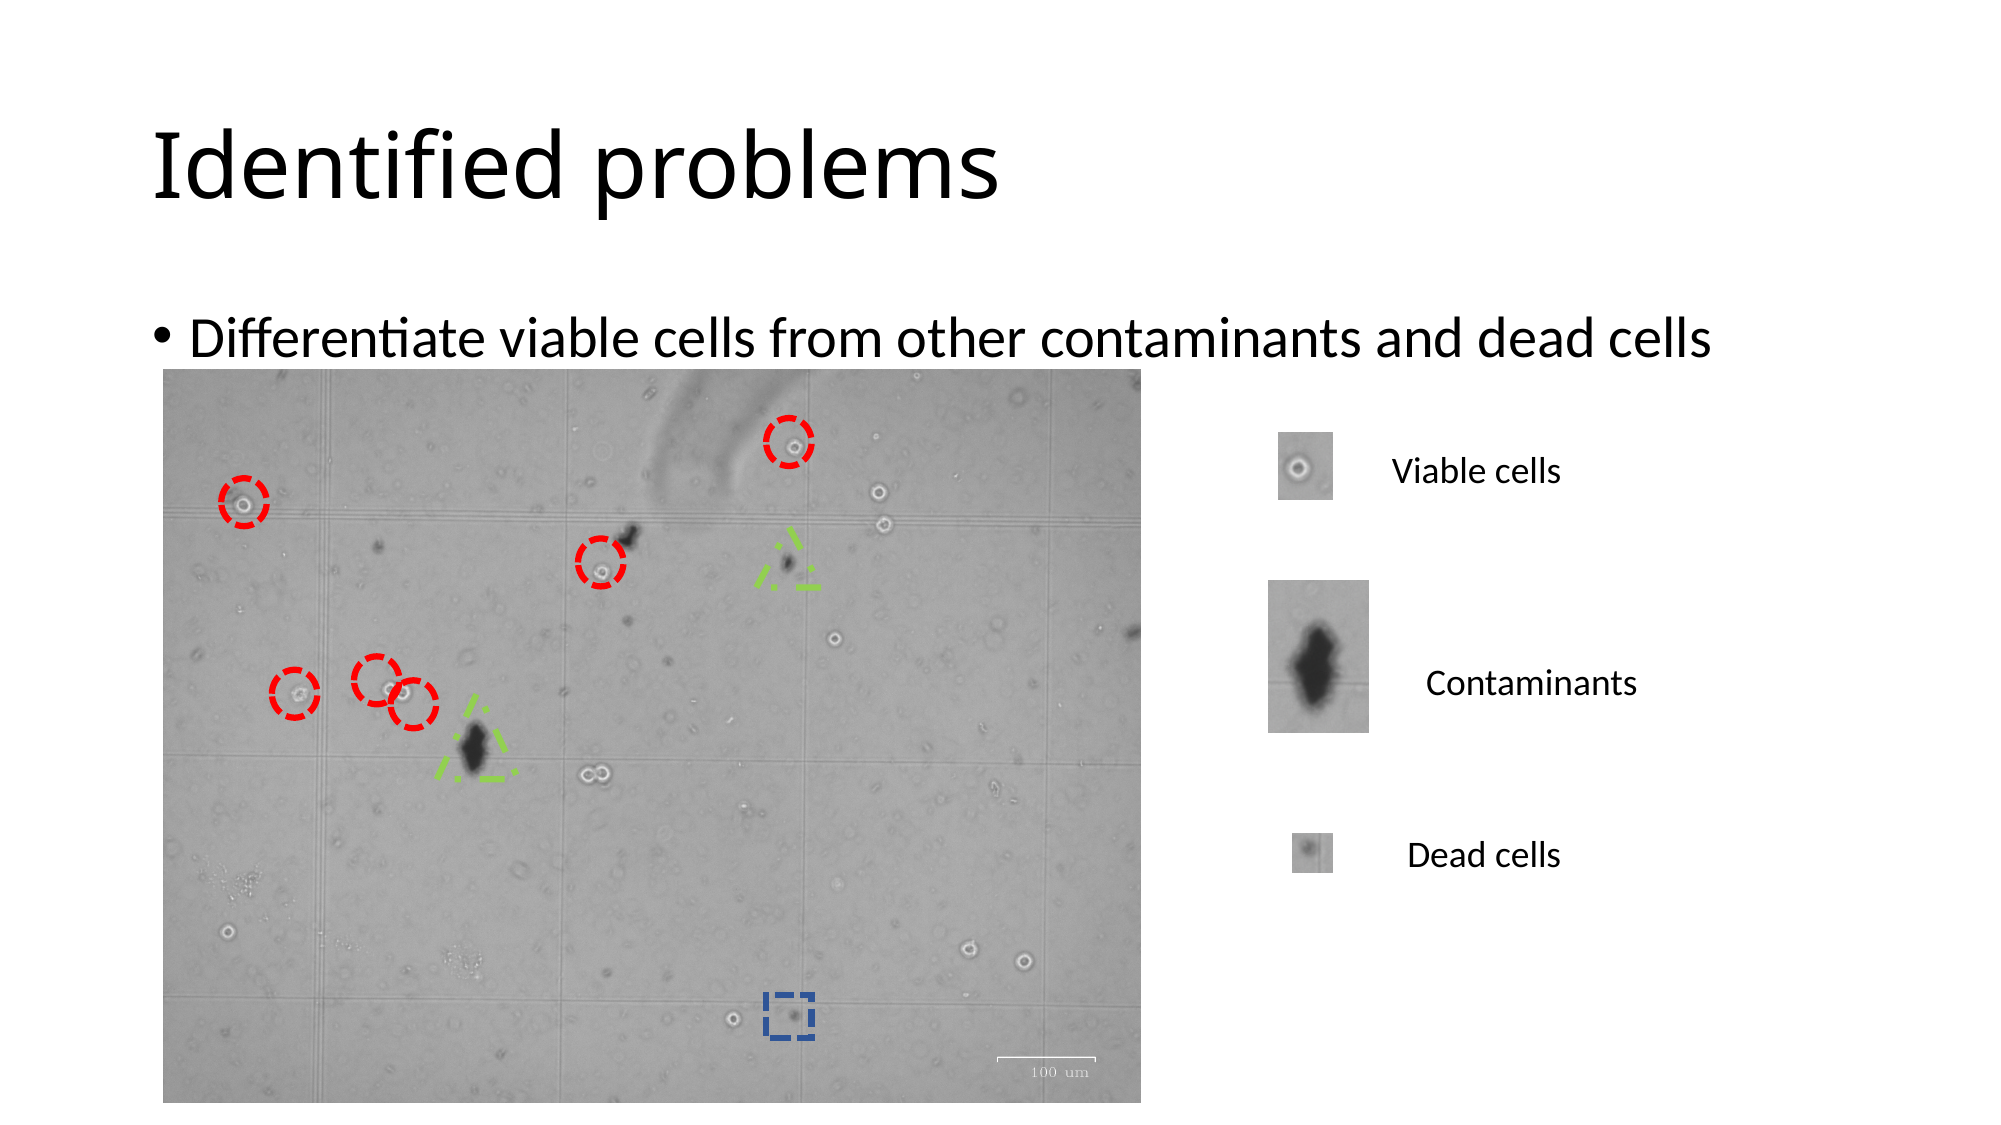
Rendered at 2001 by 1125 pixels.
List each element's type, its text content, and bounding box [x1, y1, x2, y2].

title Identified problems [137, 59, 1863, 278]
picture [1292, 833, 1333, 873]
text_box Viable cells [1377, 438, 1577, 499]
list Differentiate viable cells from other contaminants and dead cells [137, 299, 1863, 1014]
picture [163, 369, 1141, 1103]
text_box Contaminants [1411, 650, 1653, 710]
picture [1268, 580, 1369, 733]
picture [1278, 432, 1333, 500]
text_box Dead cells [1392, 822, 1577, 883]
